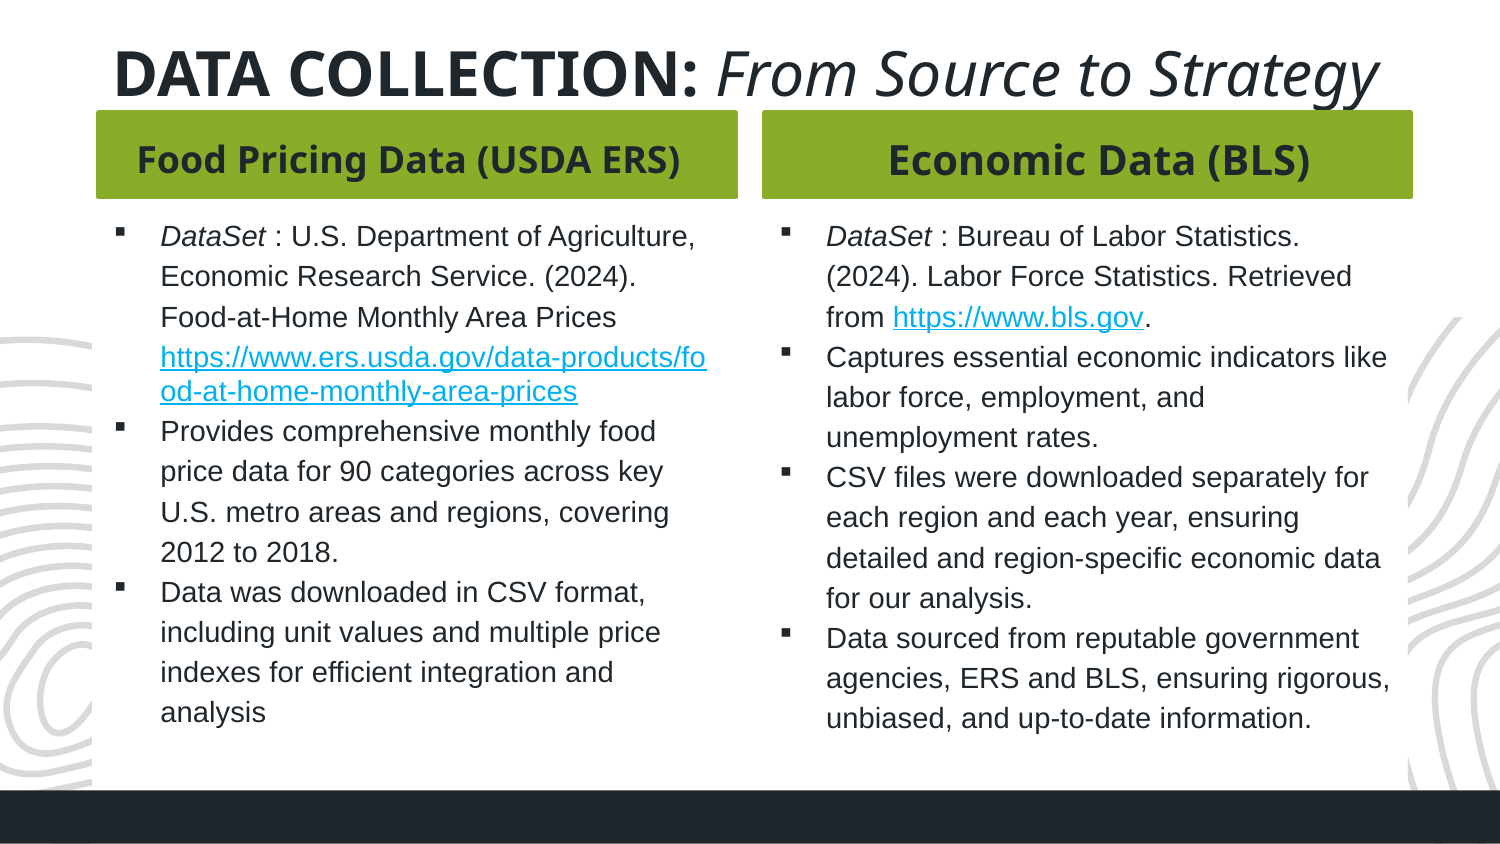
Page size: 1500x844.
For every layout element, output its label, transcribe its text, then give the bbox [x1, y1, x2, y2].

subtitle DataSet : Bureau of Labor Statistics. (2024). Labor Force Statistics. Retrieved from https://www.bls.gov. Captures essential economic indicators like labor force, employment, and unemployment rates. CSV files were downloaded separately for each region and each year, ensuring detailed and region-specific economic data for our analysis. Data sourced from reputable government agencies, ERS and BLS, ensuring rigorous, unbiased, and up-to-date information. [764, 199, 1411, 789]
subtitle Food Pricing Data (USDA ERS) [96, 110, 738, 199]
subtitle DataSet : U.S. Department of Agriculture, Economic Research Service. (2024). Food-at-Home Monthly Area Prices https://www.ers.usda.gov/data-products/food-at-home-monthly-area-prices Provides comprehensive monthly food price data for 90 categories across key U.S. metro areas and regions, covering 2012 to 2018. Data was downloaded in CSV format, including unit values and multiple price indexes for efficient integration and analysis [98, 199, 736, 789]
subtitle Economic Data (BLS) [762, 110, 1413, 199]
title DATA COLLECTION: From Source to Strategy [61, 18, 1431, 113]
